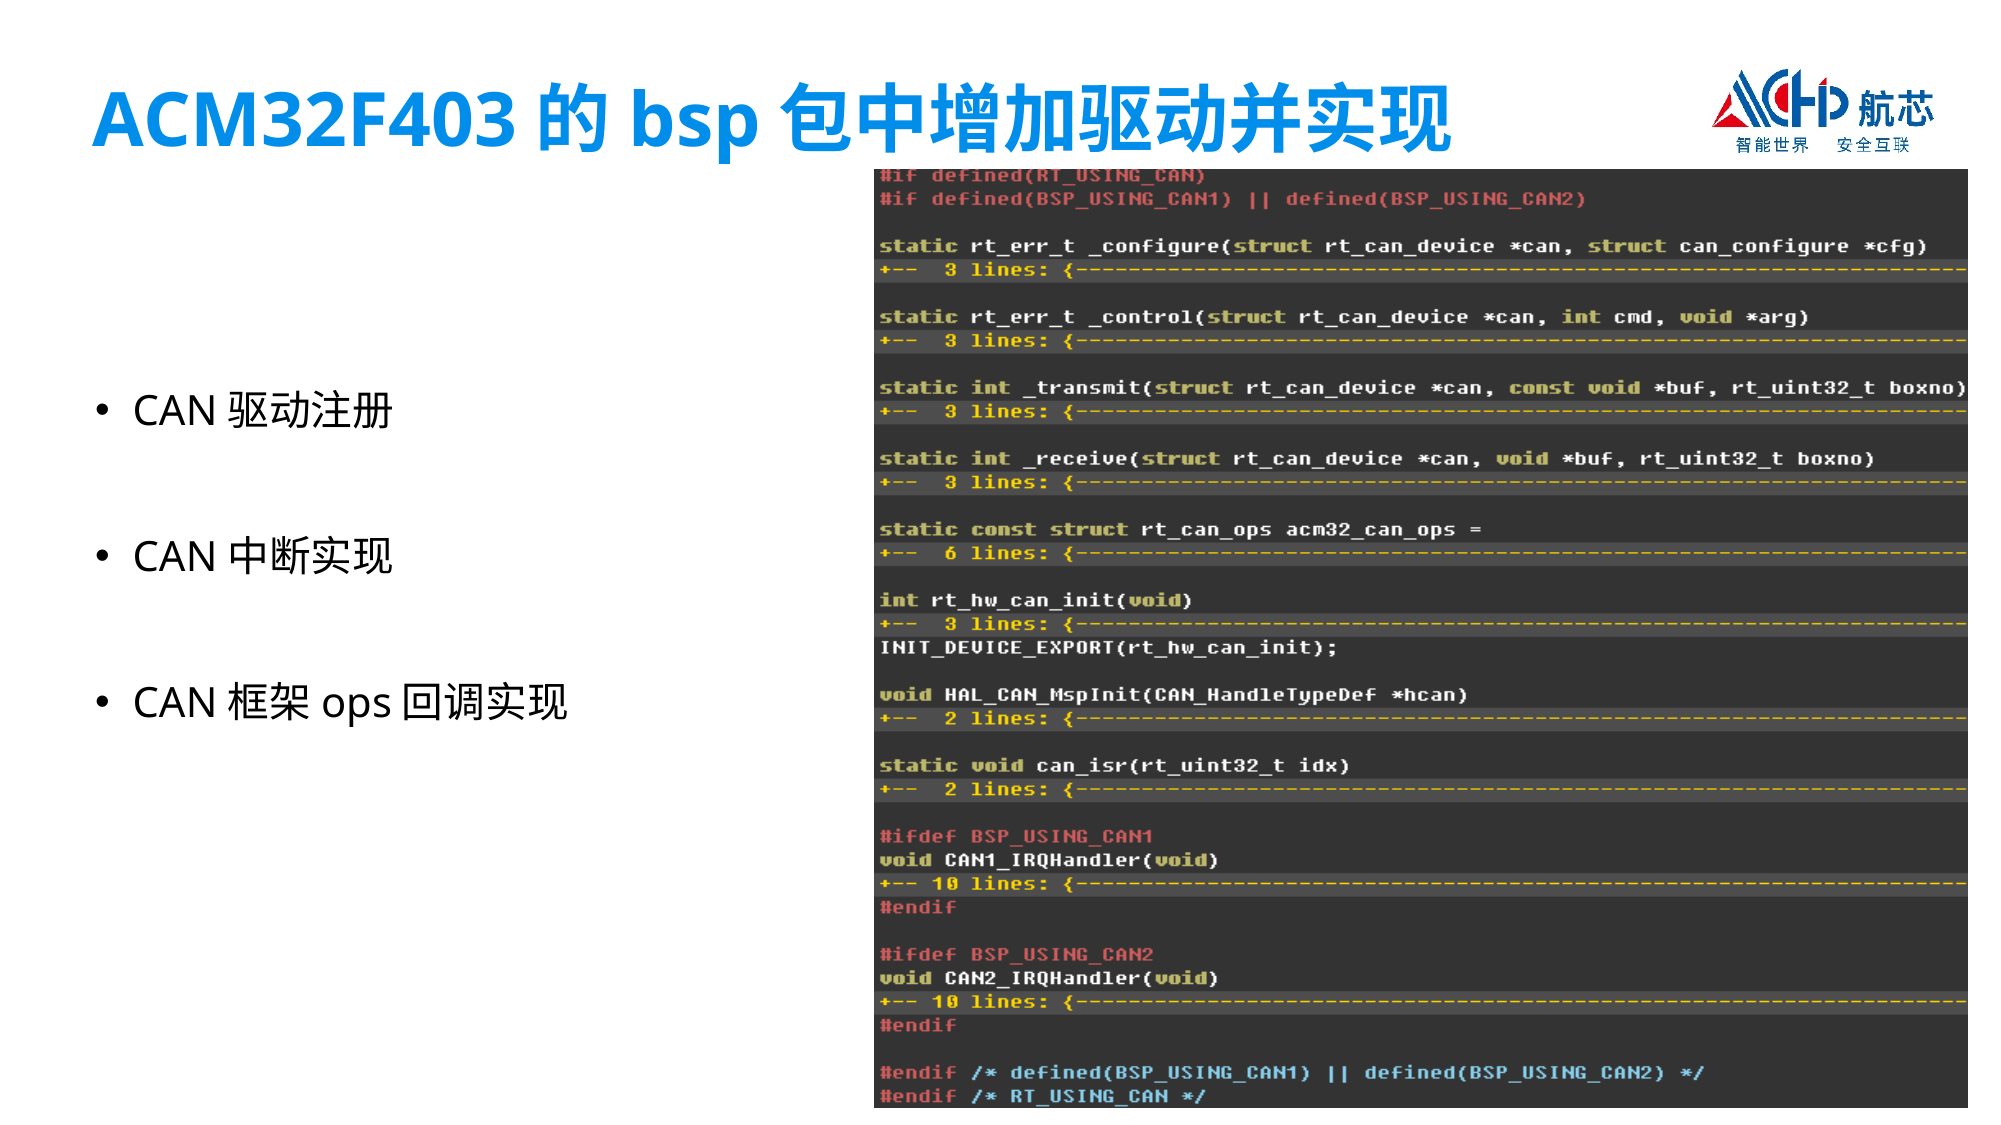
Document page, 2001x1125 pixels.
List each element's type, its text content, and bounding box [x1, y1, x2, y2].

picture [874, 169, 1968, 1108]
picture [1708, 65, 1937, 156]
list CAN驱动注册 CAN中断实现 CAN框架ops回调实现 [80, 301, 815, 755]
text_box ACM32F403的bsp包中增加驱动并实现 [78, 63, 1469, 169]
